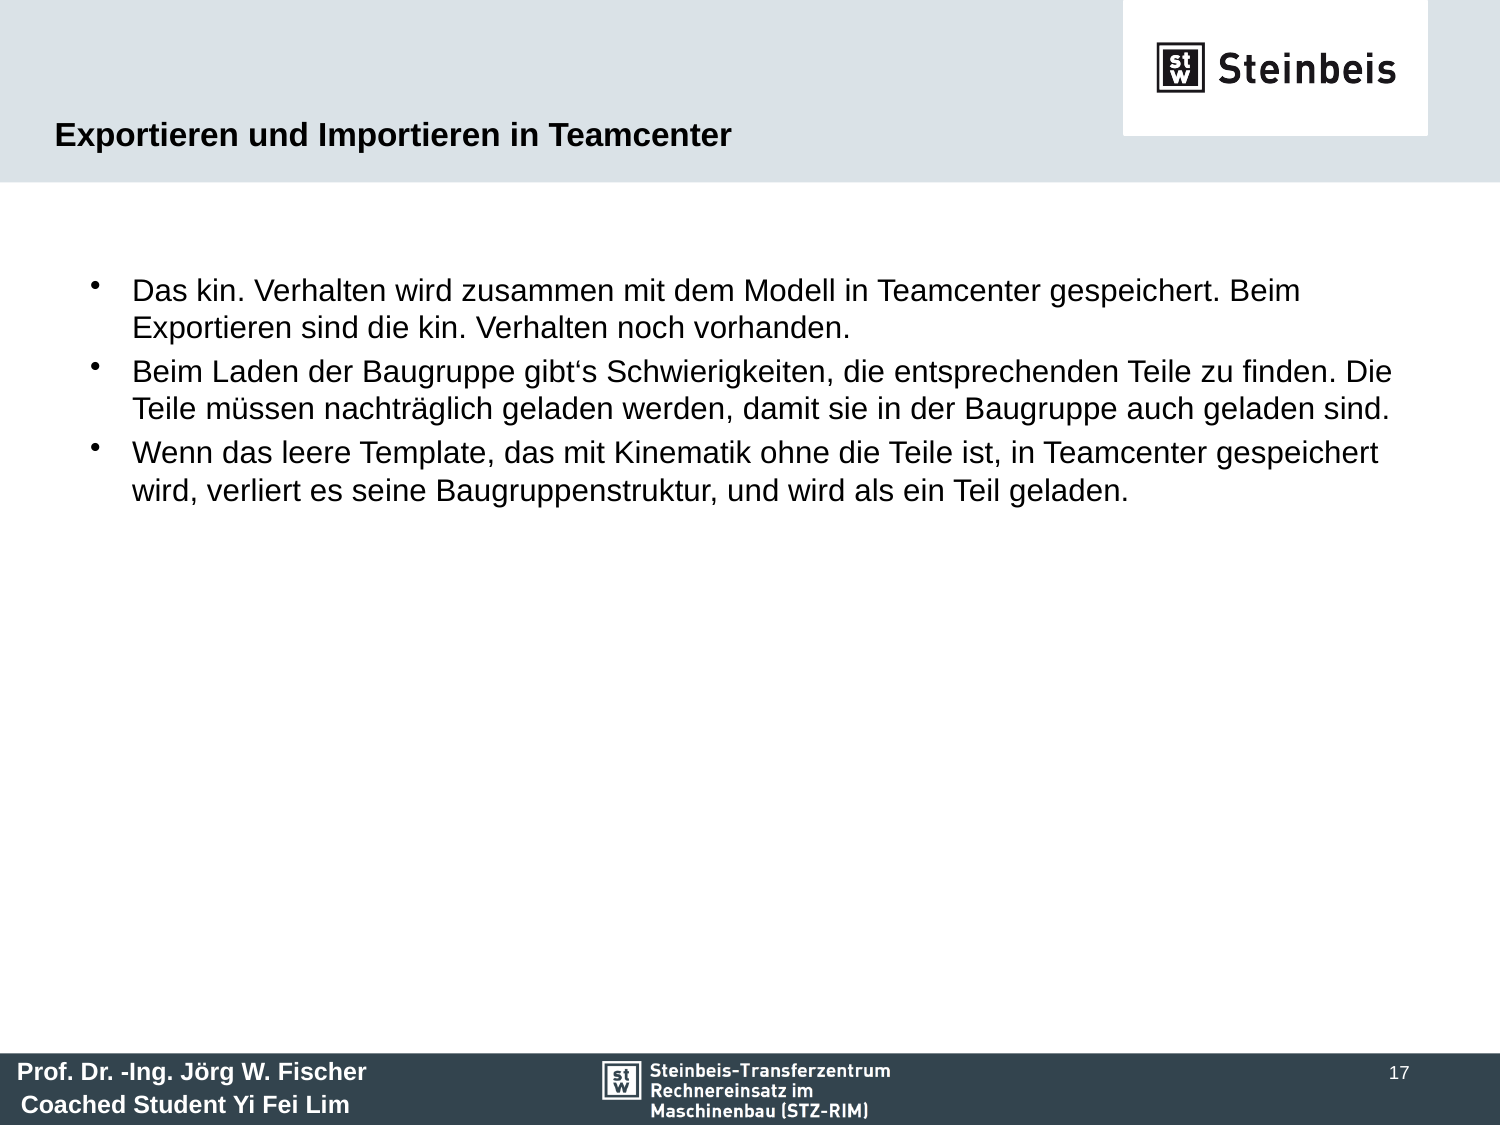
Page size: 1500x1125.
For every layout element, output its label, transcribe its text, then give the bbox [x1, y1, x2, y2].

picture [1108, 0, 1444, 143]
list Das kin. Verhalten wird zusammen mit dem Modell in Teamcenter gespeichert. Beim Exportieren sind die kin. Verhalten noch vorhanden. Beim Laden der Baugruppe gibt‘s Schwierigkeiten, die entsprechenden Teile zu finden. Die Teile müssen nachträglich geladen werden, damit sie in der Baugruppe auch geladen sind. Wenn das leere Template, das mit Kinematik ohne die Teile ist, in Teamcenter gespeichert wird, verliert es seine Baugruppenstruktur, und wird als ein Teil geladen. [74, 262, 1426, 1006]
slide_number 17 [1074, 1053, 1426, 1125]
title Exportieren und Importieren in Teamcenter [39, 66, 951, 162]
picture [592, 1057, 908, 1121]
